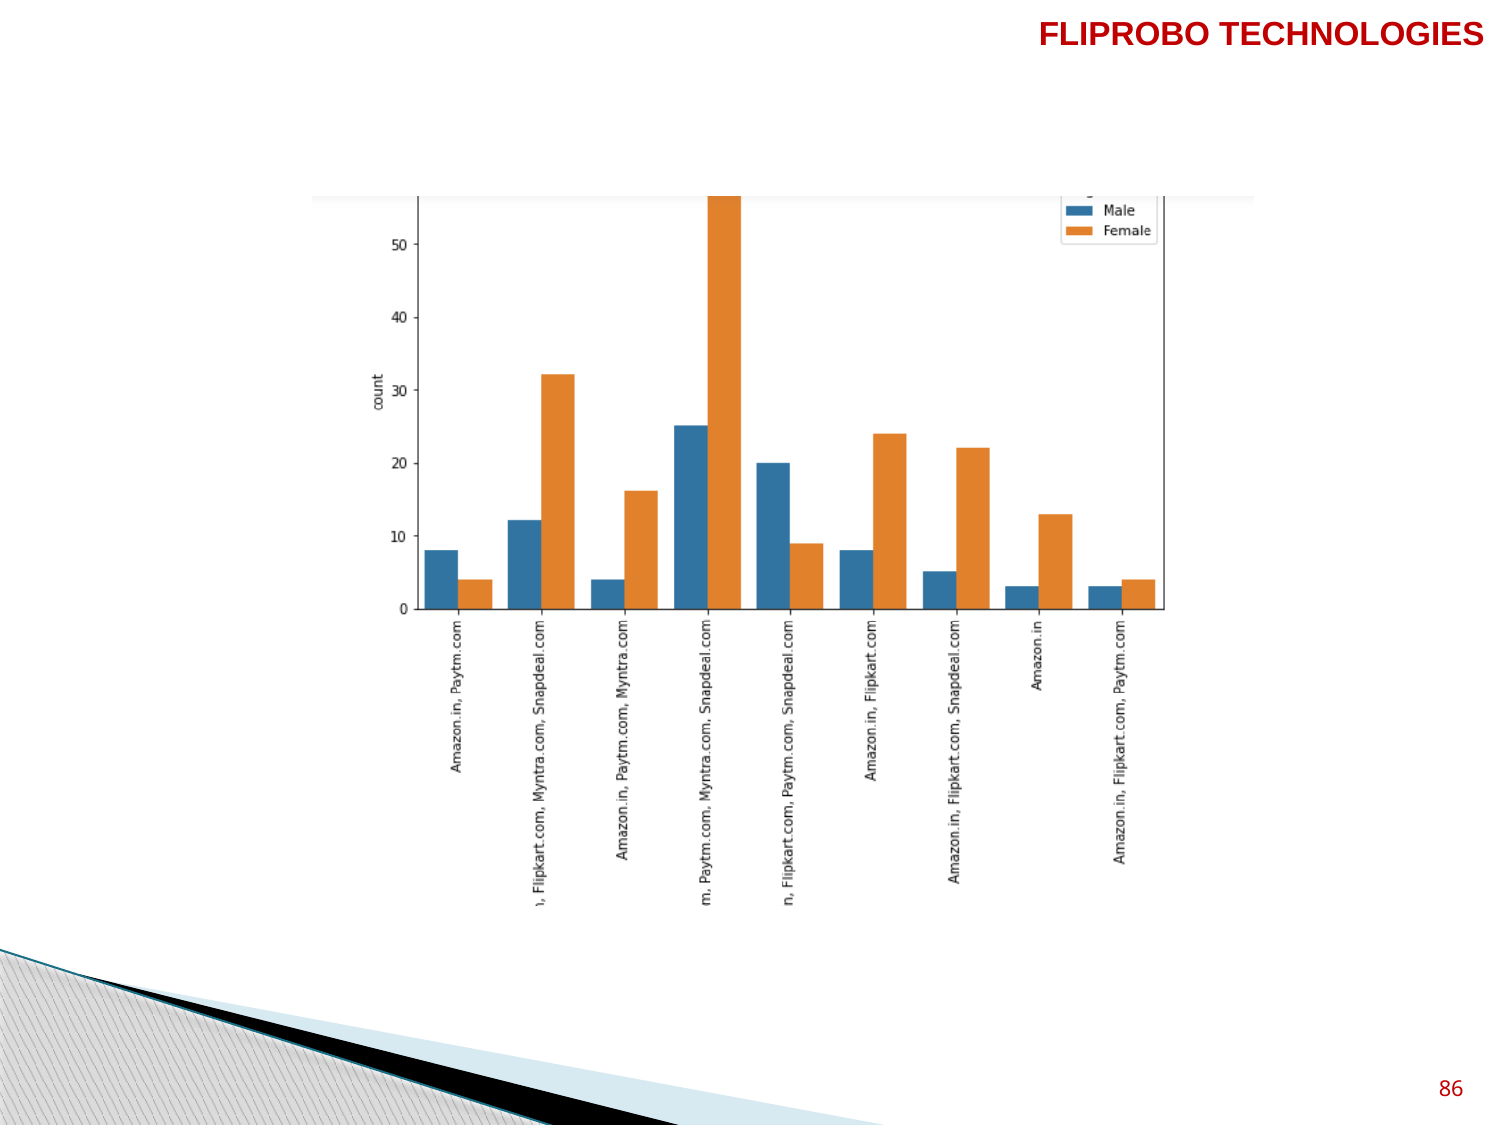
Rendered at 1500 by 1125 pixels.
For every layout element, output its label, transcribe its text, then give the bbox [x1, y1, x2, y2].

picture [312, 196, 1254, 906]
footer FLIPROBO TECHNOLOGIES [838, 0, 1500, 60]
slide_number 86 [1399, 1051, 1479, 1112]
